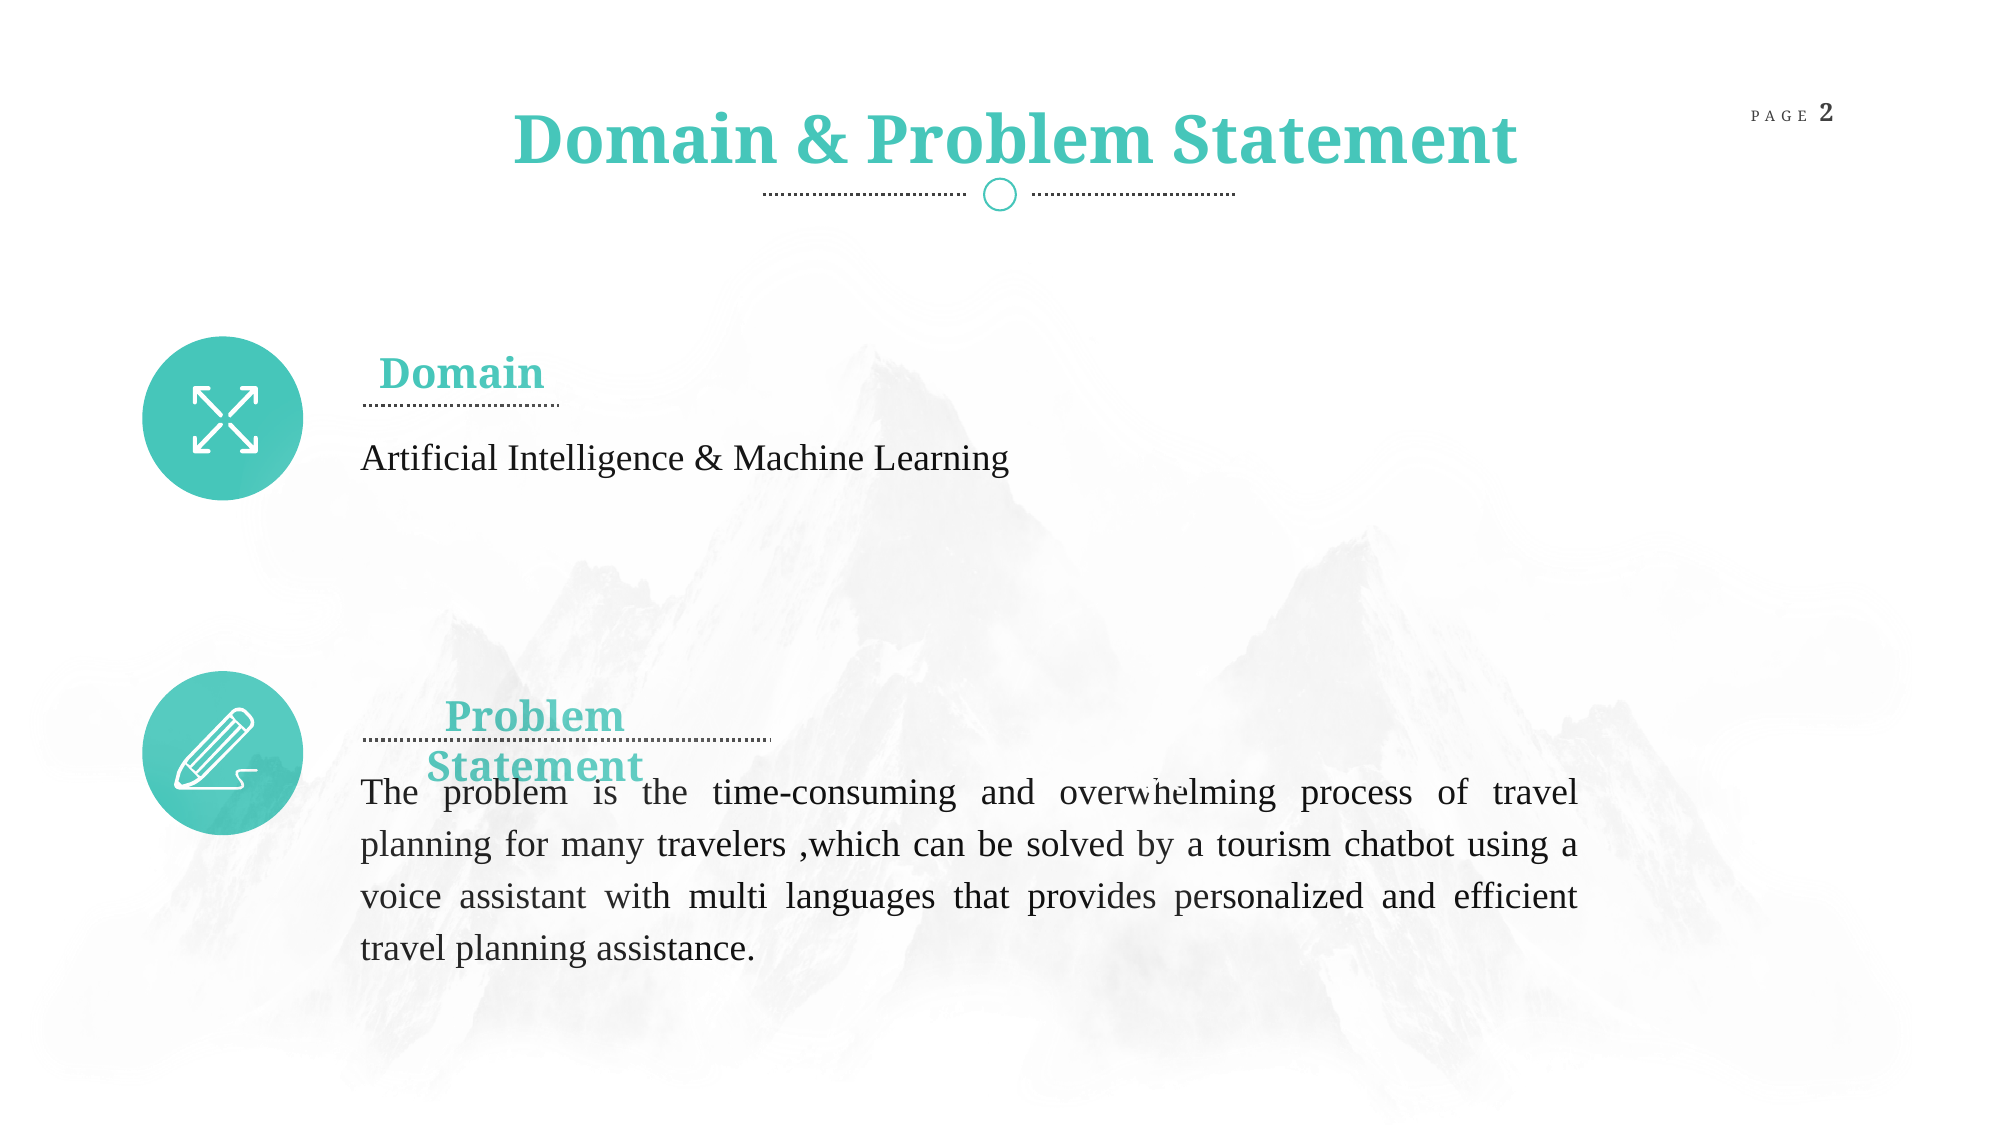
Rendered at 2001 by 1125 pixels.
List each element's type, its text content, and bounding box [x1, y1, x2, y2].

text_box Domain & Problem Statement [498, 89, 1535, 185]
picture [0, 209, 1912, 1125]
text_box [983, 177, 1017, 209]
